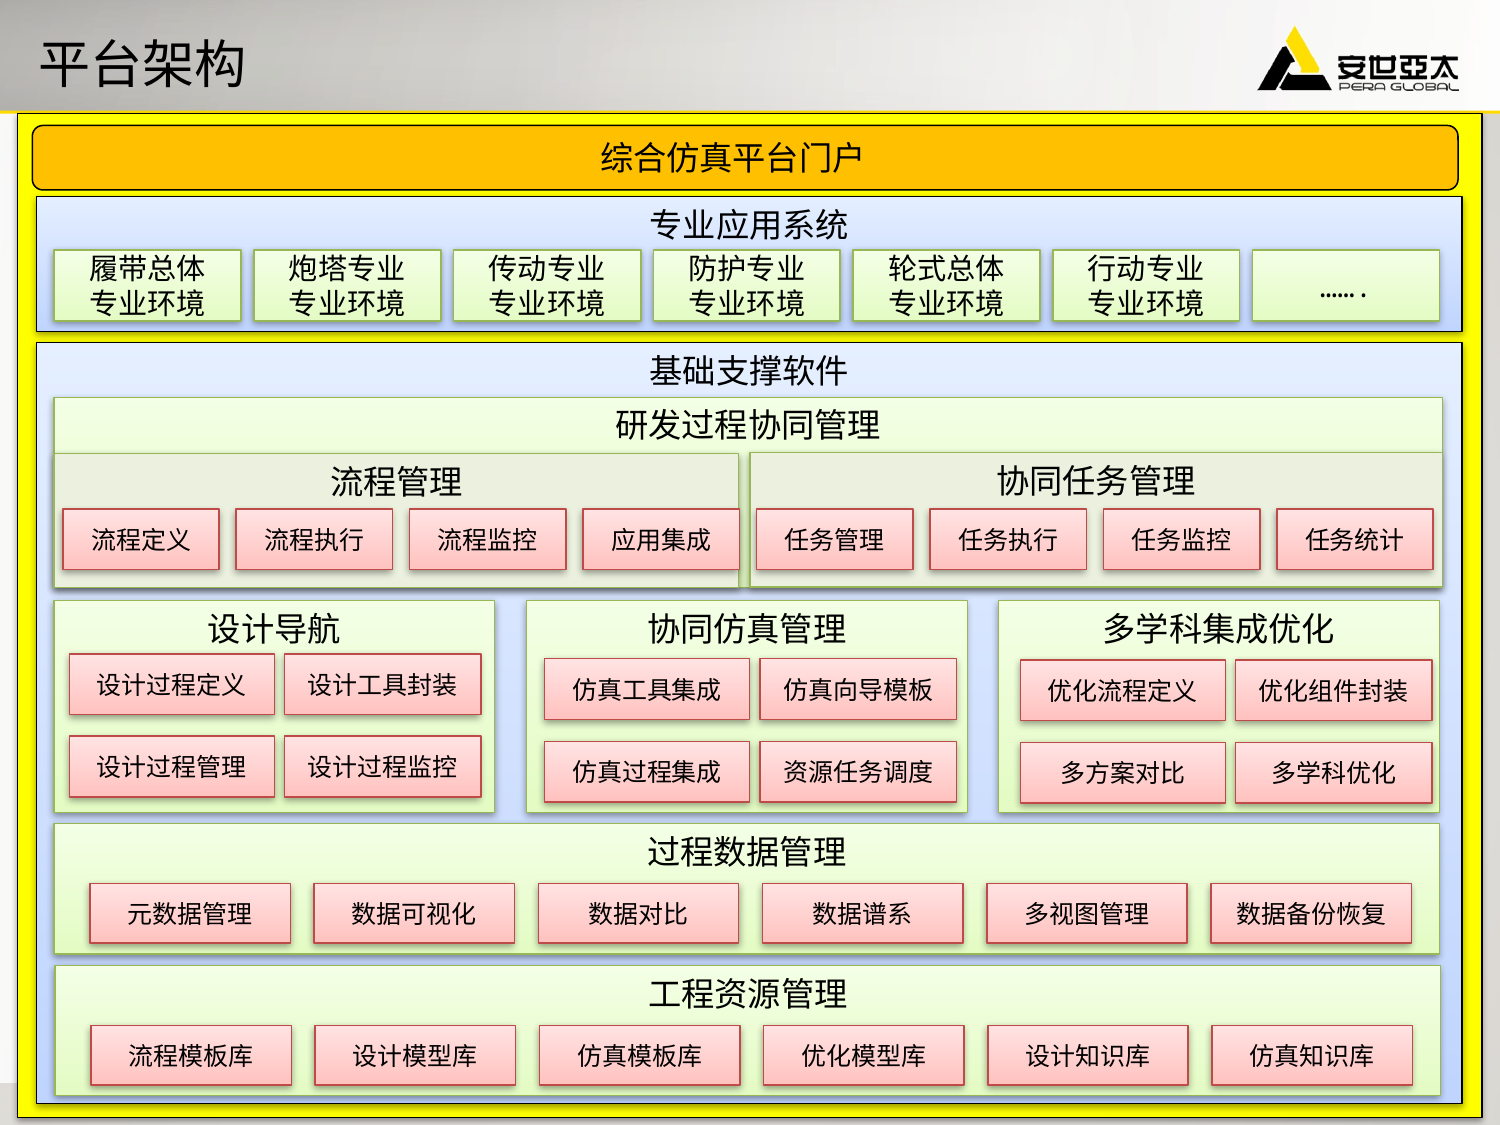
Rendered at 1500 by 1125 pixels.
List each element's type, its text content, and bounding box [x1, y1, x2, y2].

picture [0, 114, 1500, 1125]
picture [0, 0, 1500, 110]
title 平台架构 [23, 6, 1046, 112]
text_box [17, 113, 1483, 1118]
